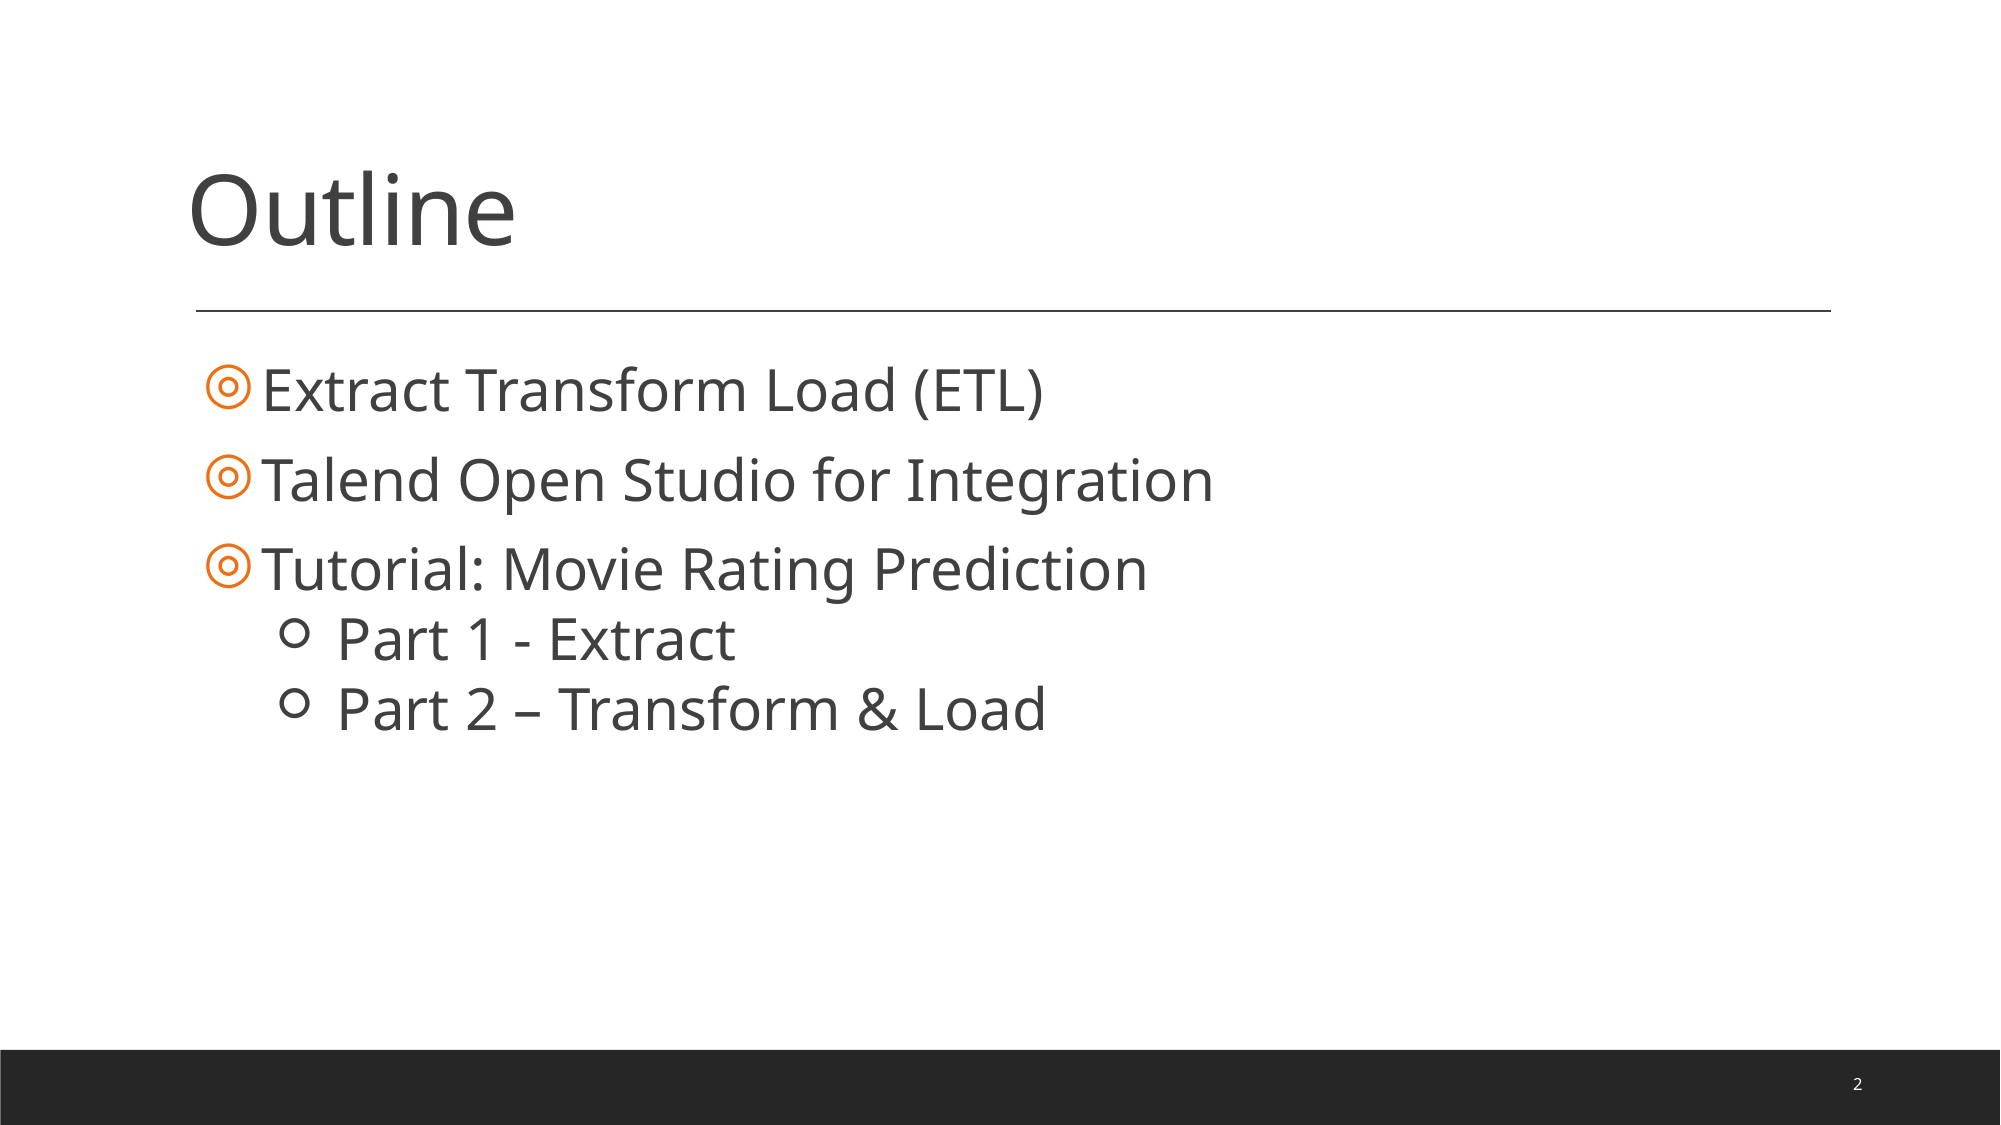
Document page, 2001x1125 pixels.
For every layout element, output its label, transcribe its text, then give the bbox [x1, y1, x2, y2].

list Extract Transform Load (ETL) Talend Open Studio for Integration Tutorial: Movie Rating Prediction Part 1 - Extract Part 2 – Transform & Load [171, 331, 1696, 1039]
title Outline [171, 128, 1828, 282]
slide_number 2 [1838, 1059, 1959, 1125]
